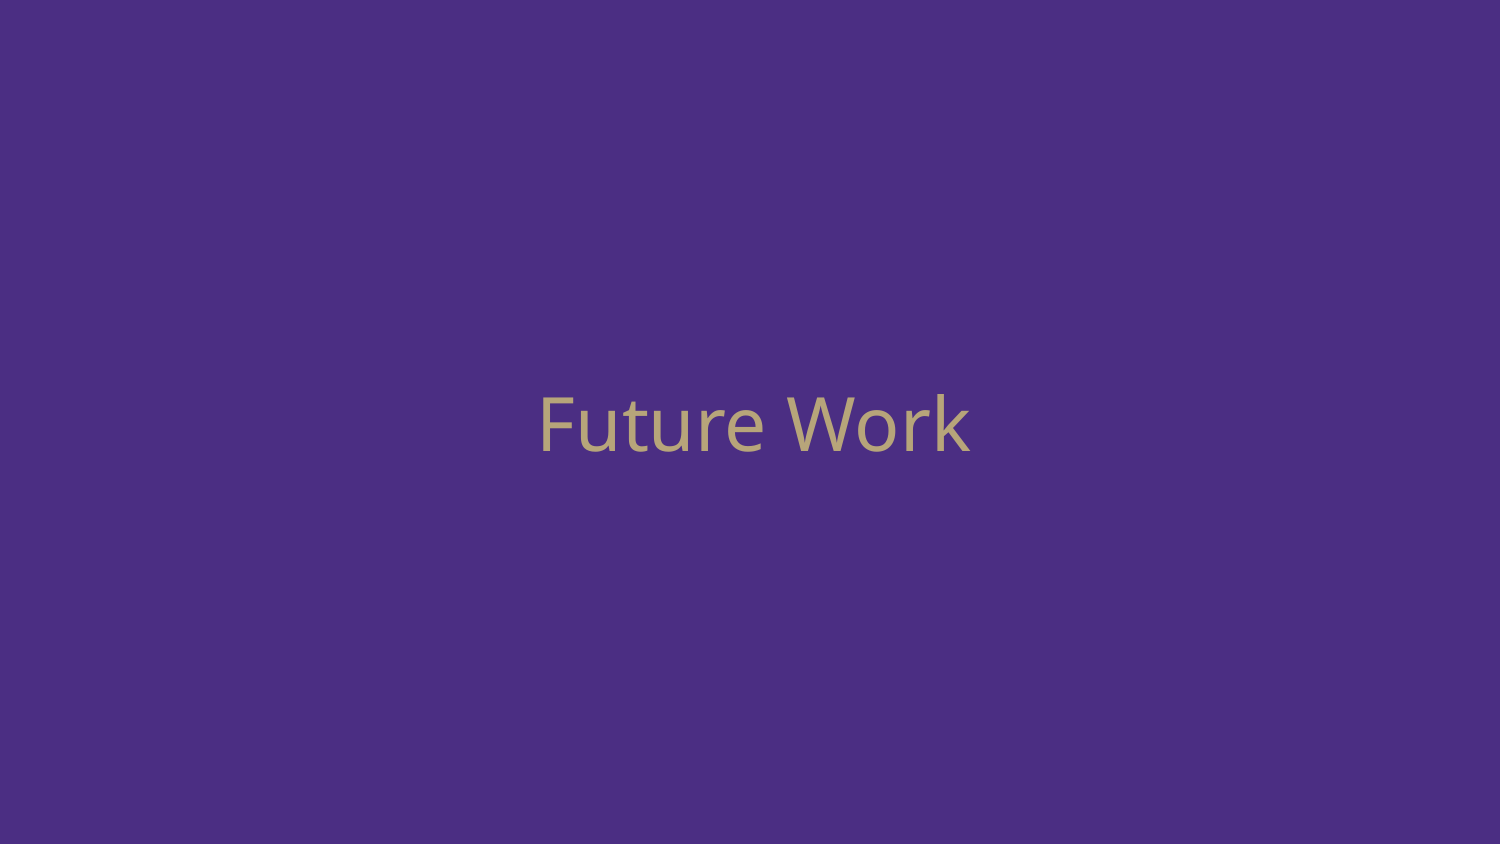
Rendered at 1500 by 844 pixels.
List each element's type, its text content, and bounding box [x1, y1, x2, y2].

title Future Work [110, 351, 1399, 493]
